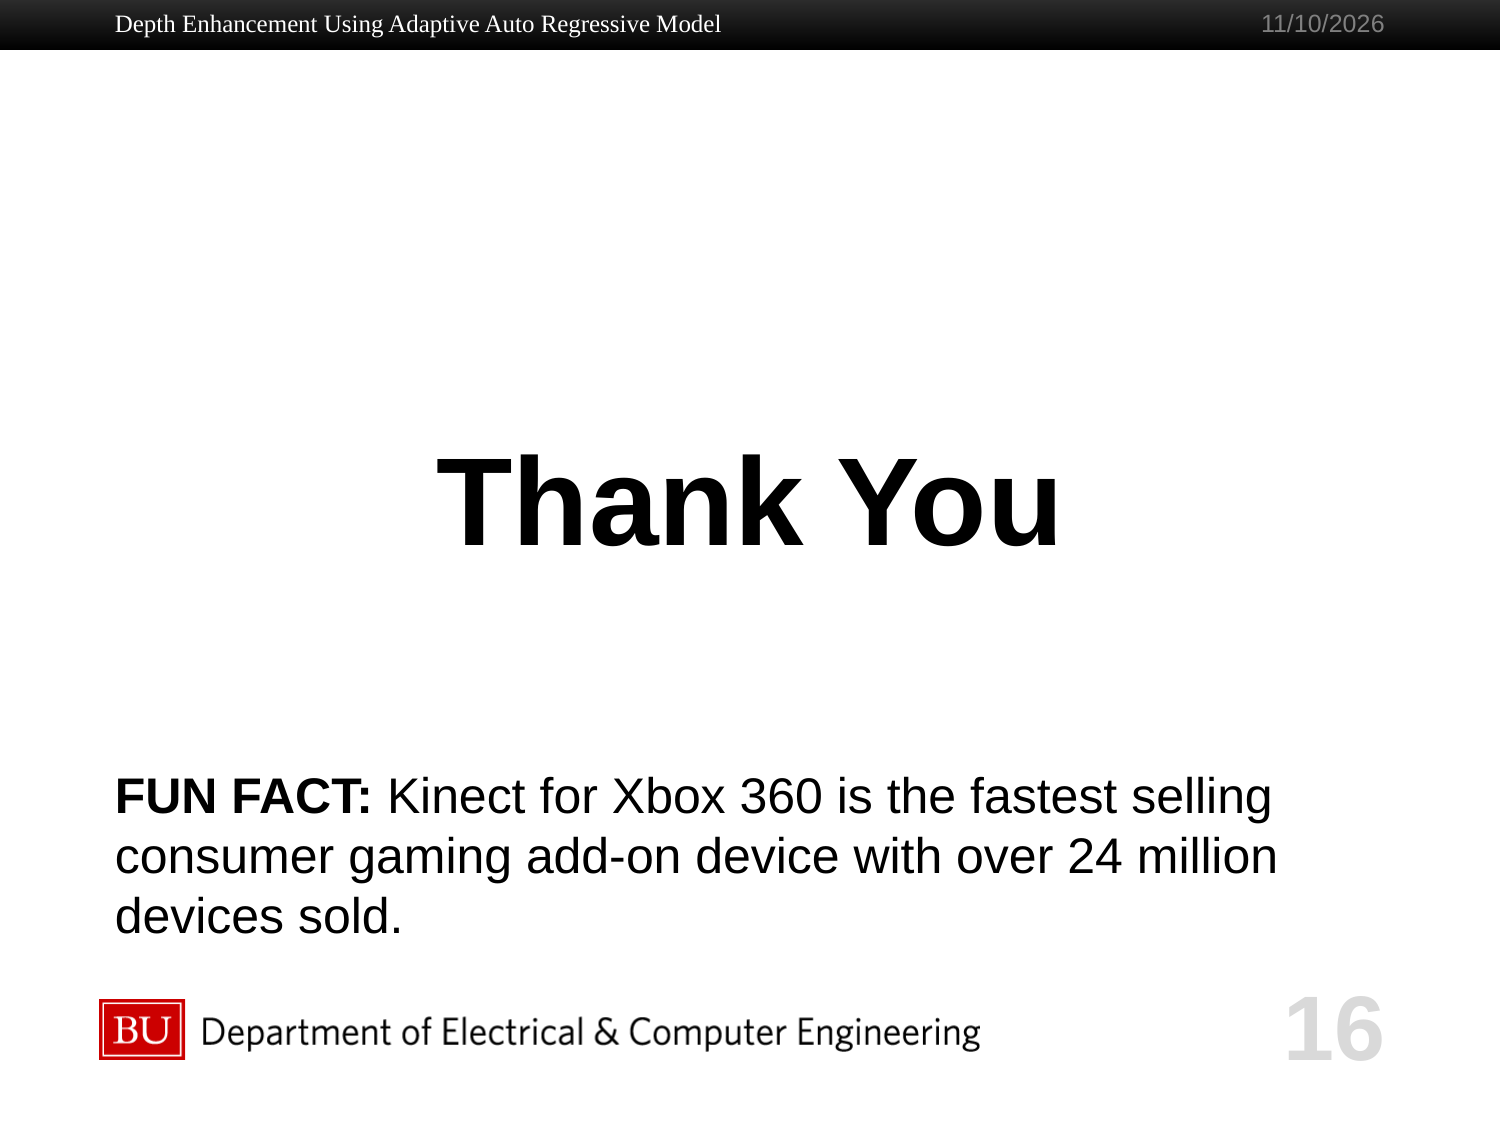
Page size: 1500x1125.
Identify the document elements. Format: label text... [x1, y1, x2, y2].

slide_number 16 [1162, 968, 1401, 1082]
title Thank You [99, 412, 1400, 625]
picture [99, 999, 980, 1060]
list FUN FACT: Kinect for Xbox 360 is the fastest selling consumer gaming add-on device with over 24 million devices sold. [99, 755, 1400, 969]
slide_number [1087, 0, 1401, 51]
footer Depth Enhancement Using Adaptive Auto Regressive Model [99, 0, 938, 51]
